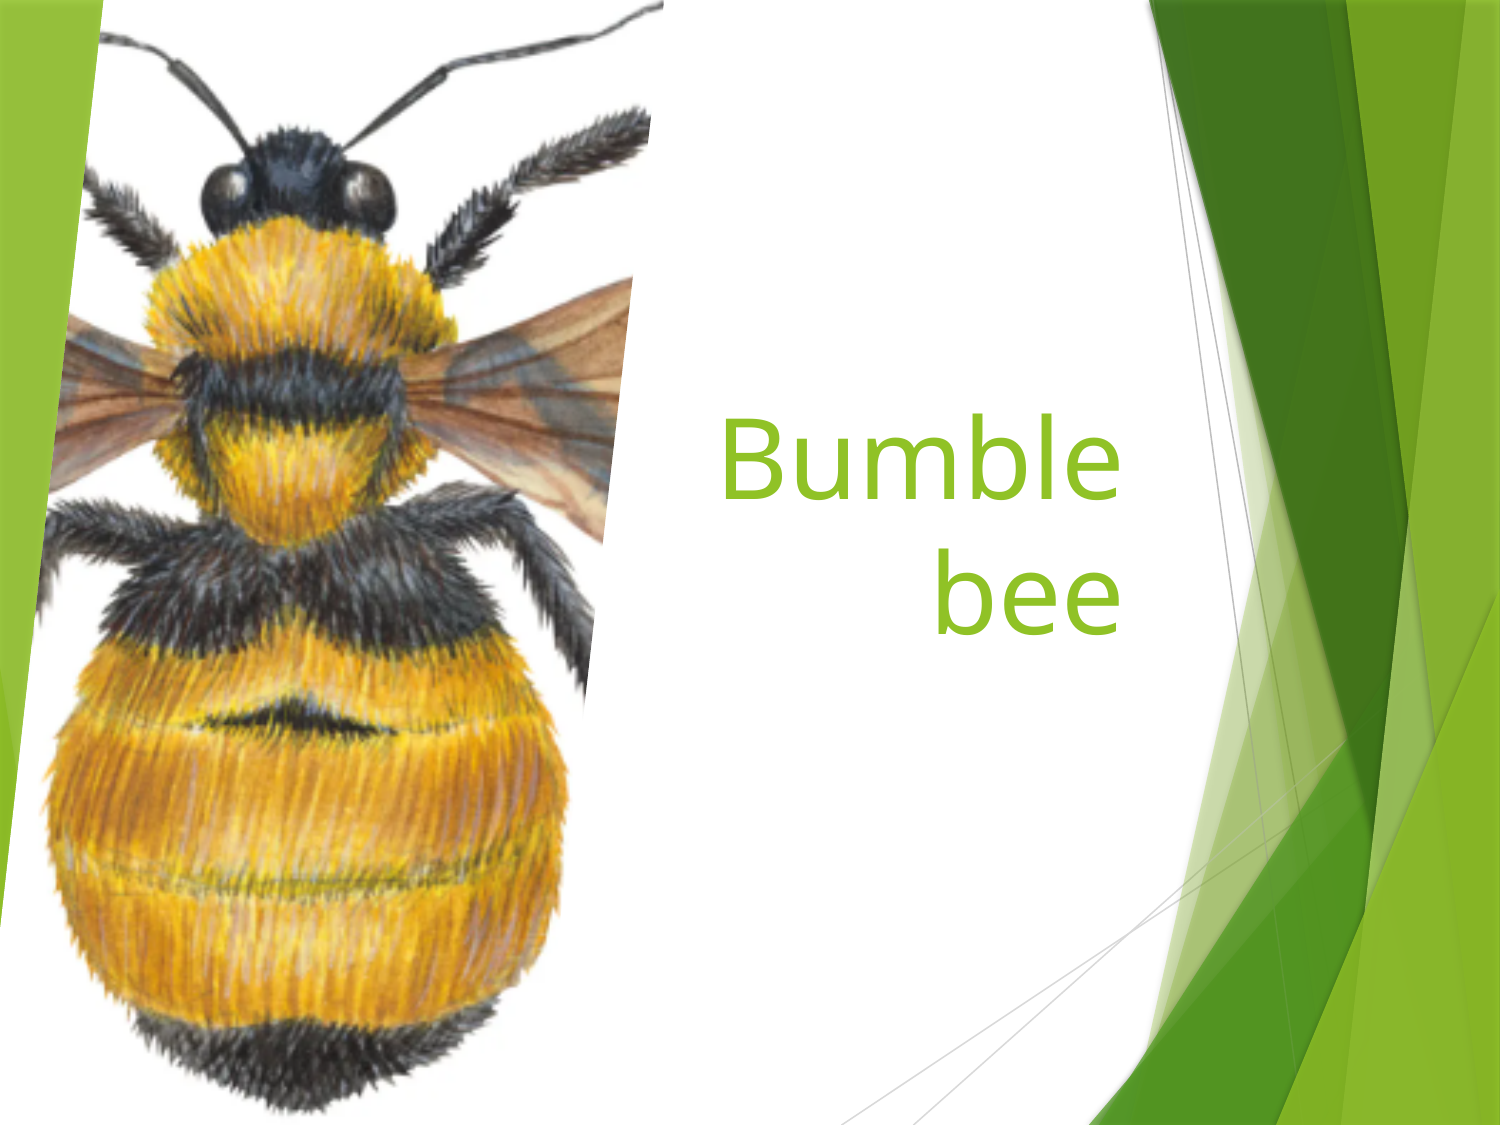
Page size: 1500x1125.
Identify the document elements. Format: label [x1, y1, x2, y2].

picture [0, 0, 665, 1125]
text_box [667, 0, 1500, 1125]
